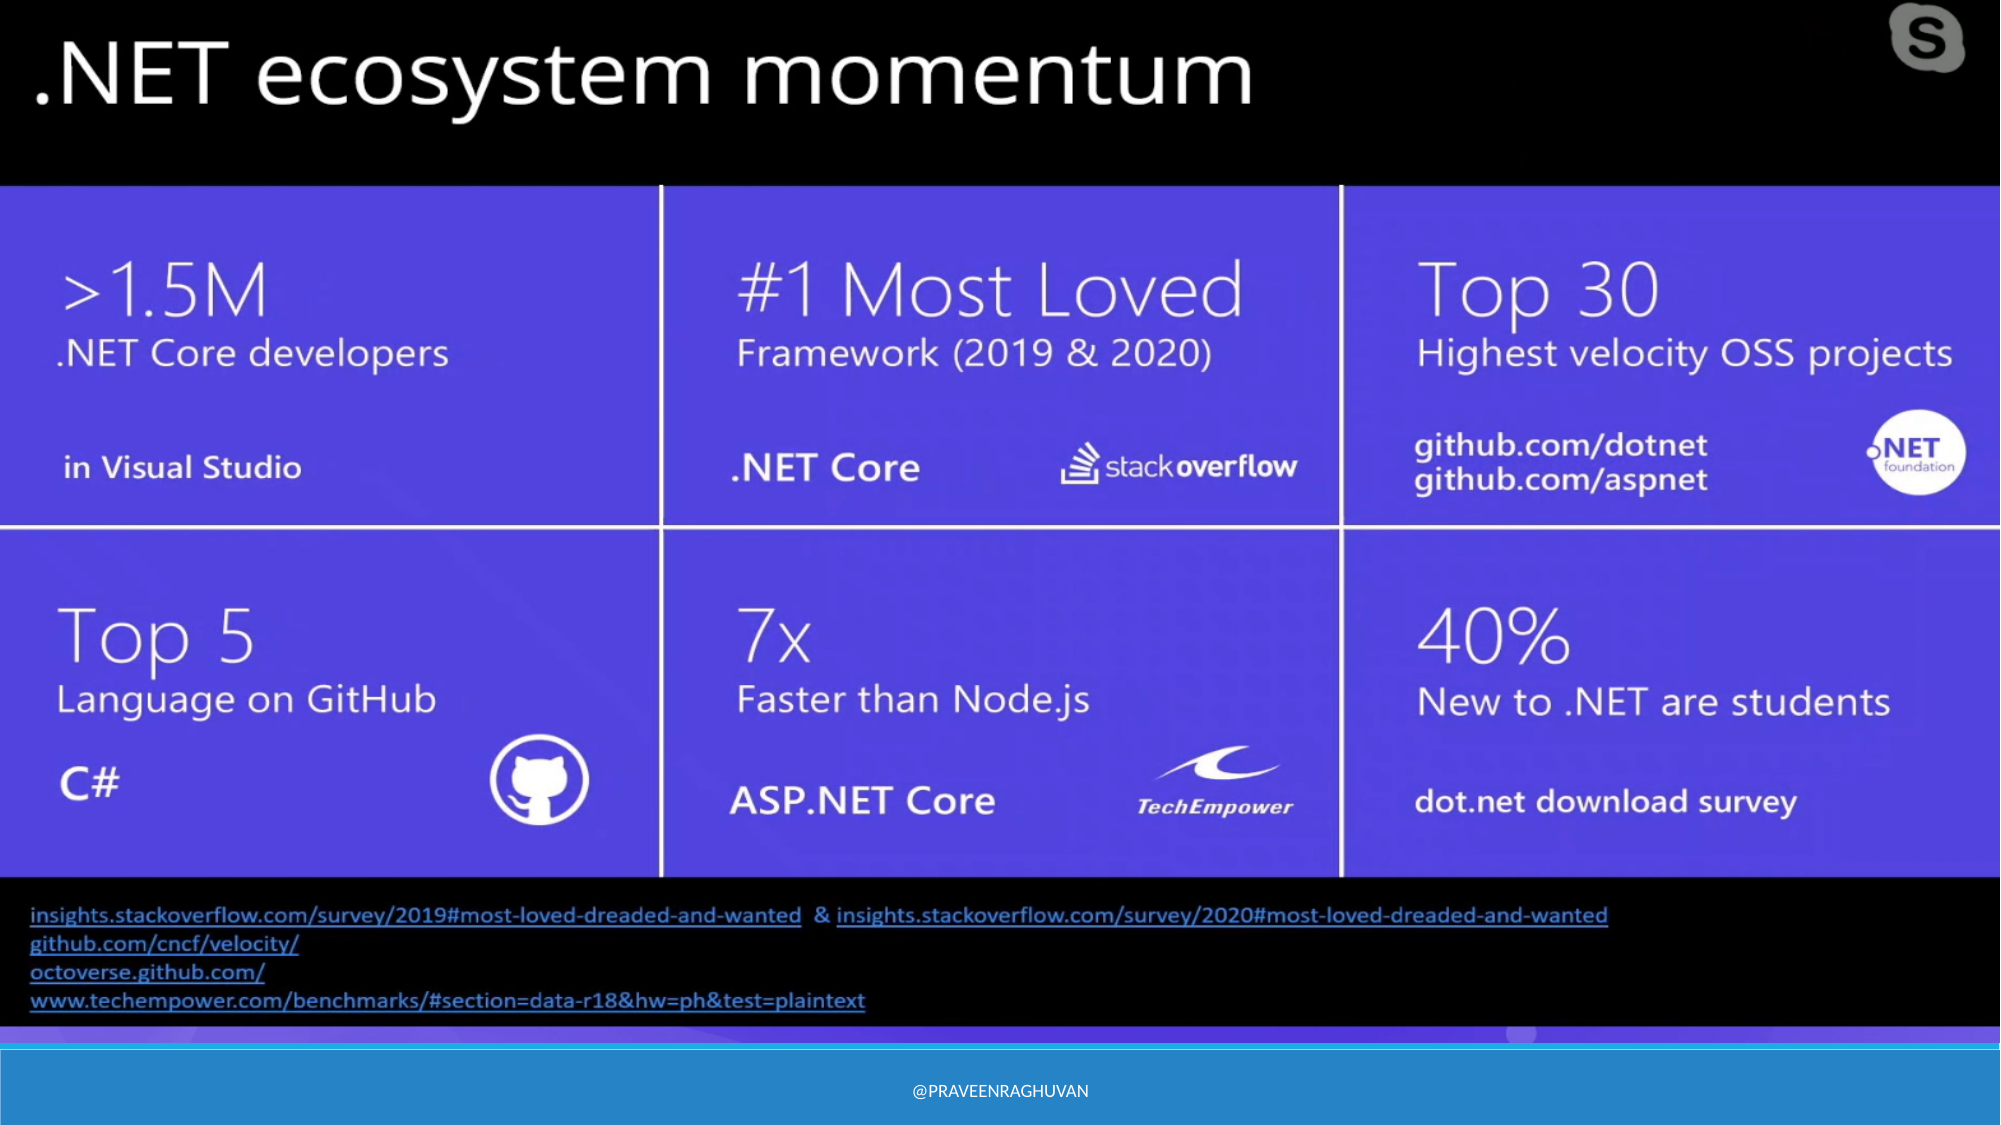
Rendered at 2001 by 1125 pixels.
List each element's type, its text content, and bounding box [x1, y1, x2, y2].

picture [0, 0, 2000, 1044]
footer @praveenraghuvan [604, 1059, 1396, 1120]
